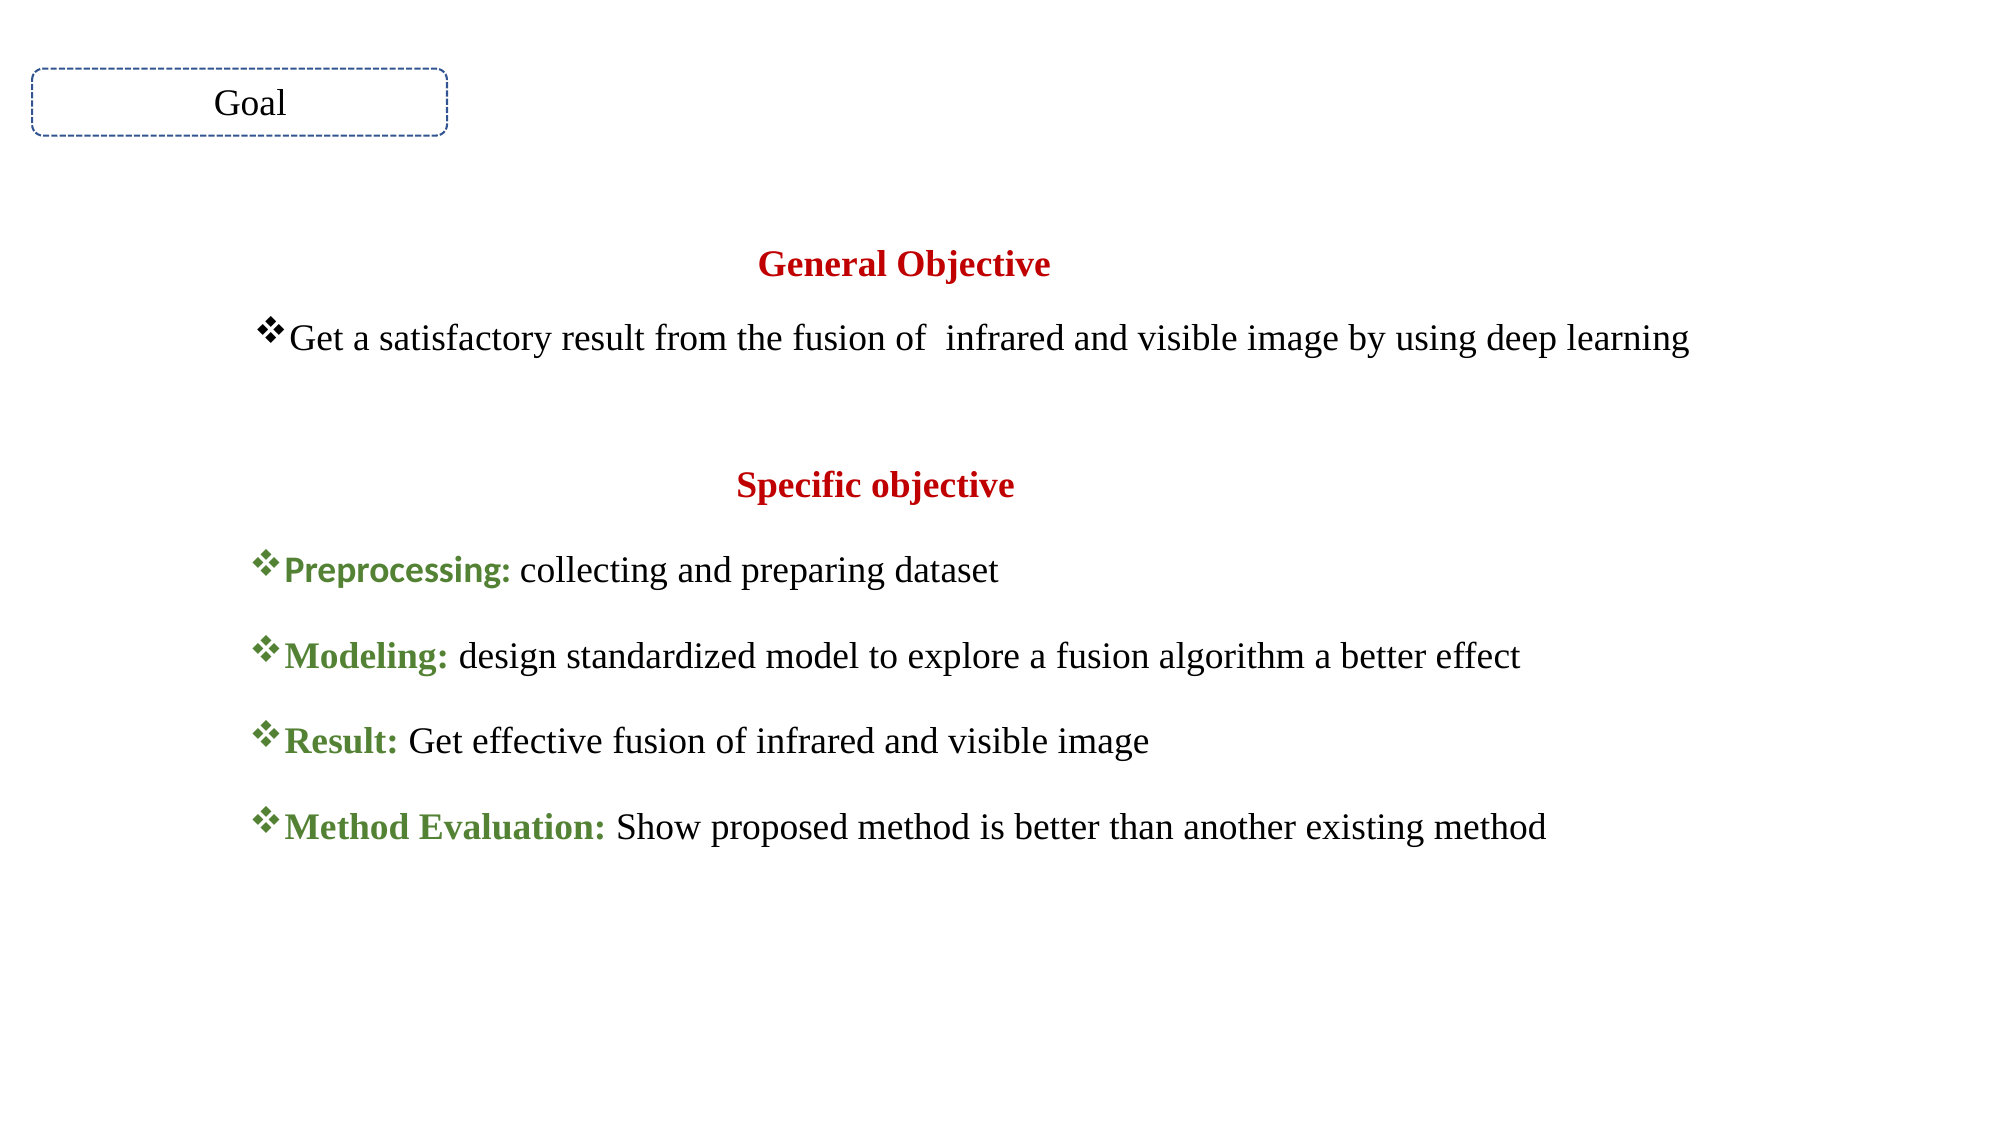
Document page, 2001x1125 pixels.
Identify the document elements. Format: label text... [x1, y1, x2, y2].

text_box Specific objective Preprocessing: collecting and preparing dataset Modeling: design standardized model to explore a fusion algorithm a better effect Result: Get effective fusion of infrared and visible image Method Evaluation: Show proposed method is better than another existing method [234, 448, 1719, 855]
text_box General Objective Get a satisfactory result from the fusion of infrared and visible image by using deep learning [239, 228, 1715, 418]
text_box Goal…. [190, 70, 347, 131]
text_box [31, 67, 449, 137]
